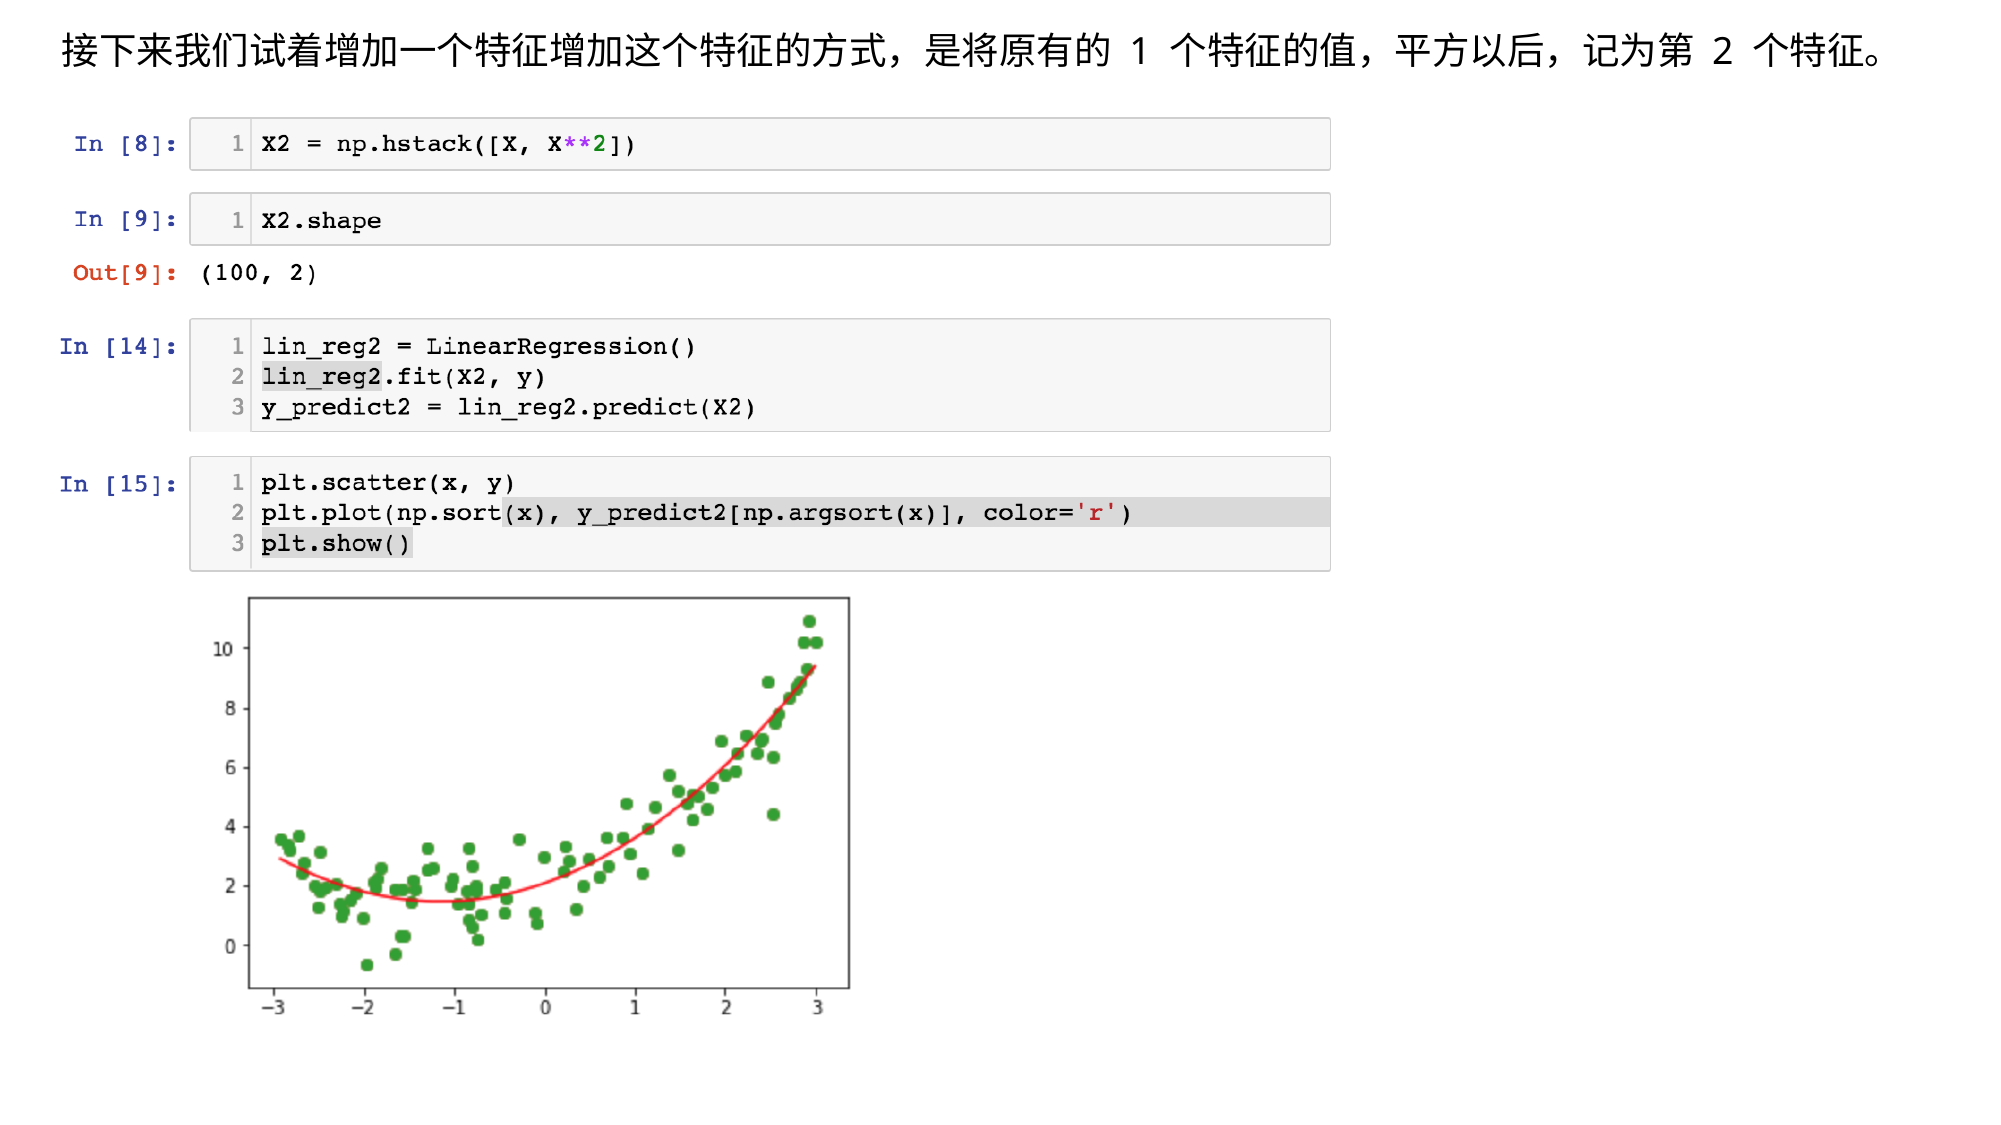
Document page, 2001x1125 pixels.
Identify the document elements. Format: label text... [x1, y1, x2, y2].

picture [46, 106, 1356, 1039]
text_box 接下来我们试着增加一个特征增加这个特征的方式，是将原有的 1 个特征的值，平方以后，记为第 2 个特征。 [47, 19, 1937, 80]
